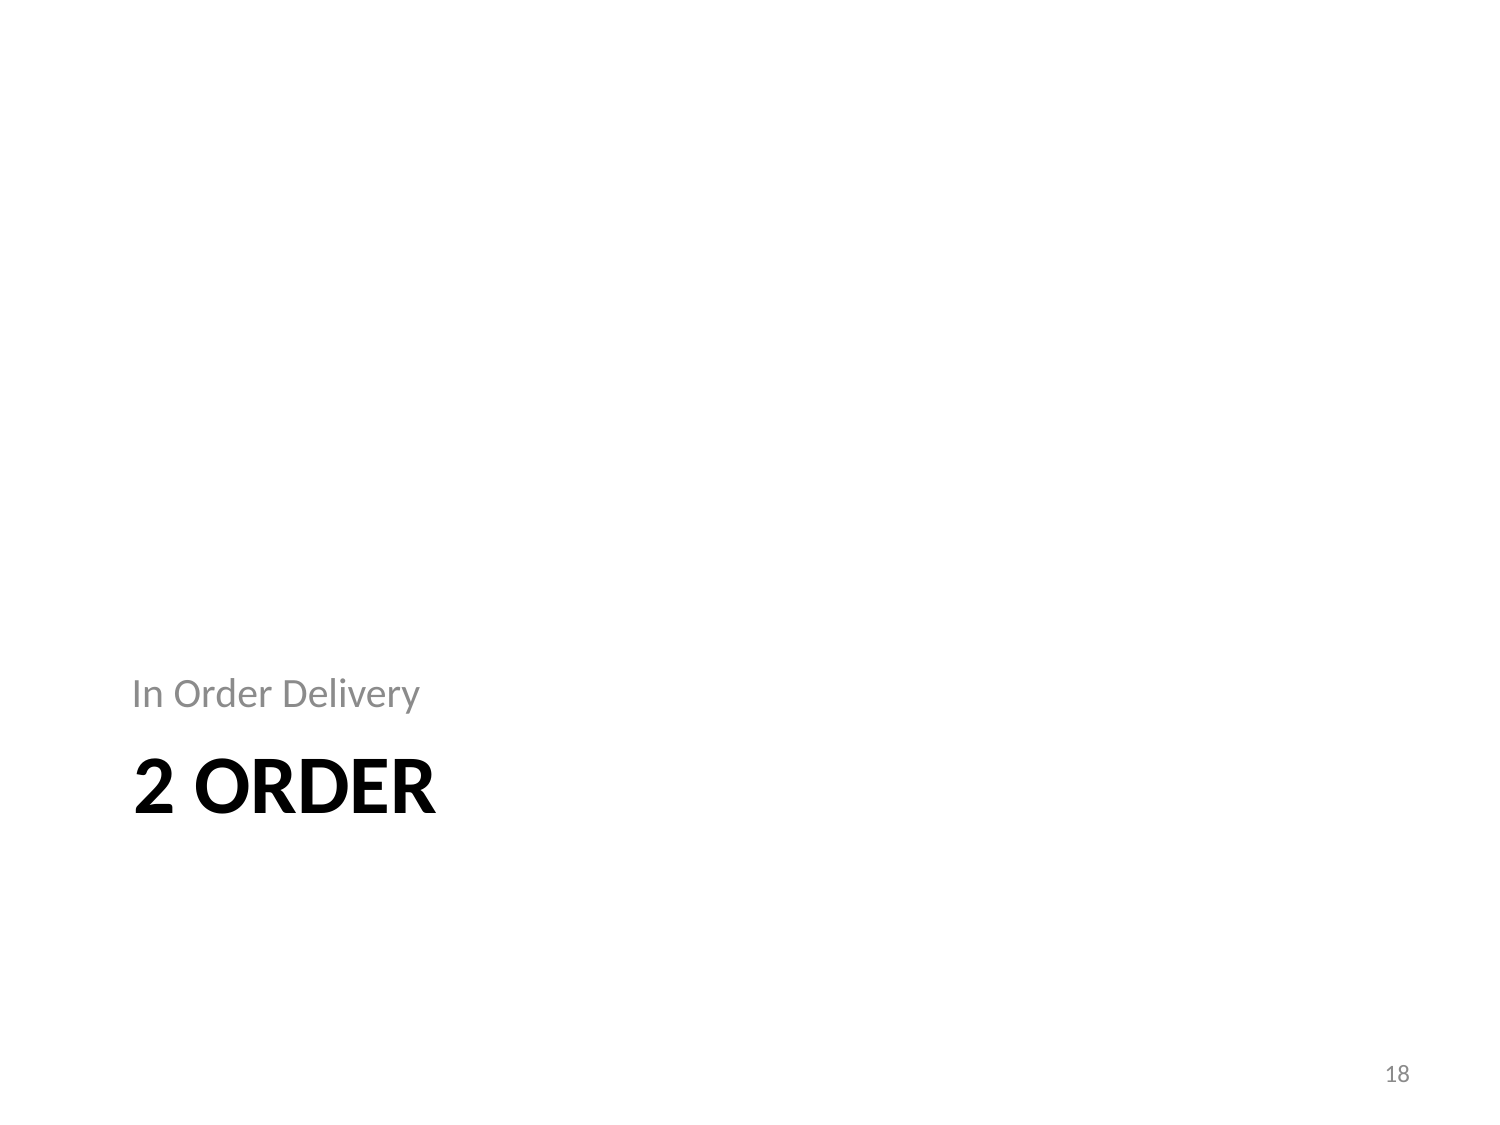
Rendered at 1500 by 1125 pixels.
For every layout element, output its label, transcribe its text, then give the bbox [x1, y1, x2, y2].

list In Order Delivery [116, 476, 1392, 723]
slide_number 18 [1074, 1042, 1425, 1103]
title 2 Order [118, 722, 1394, 947]
